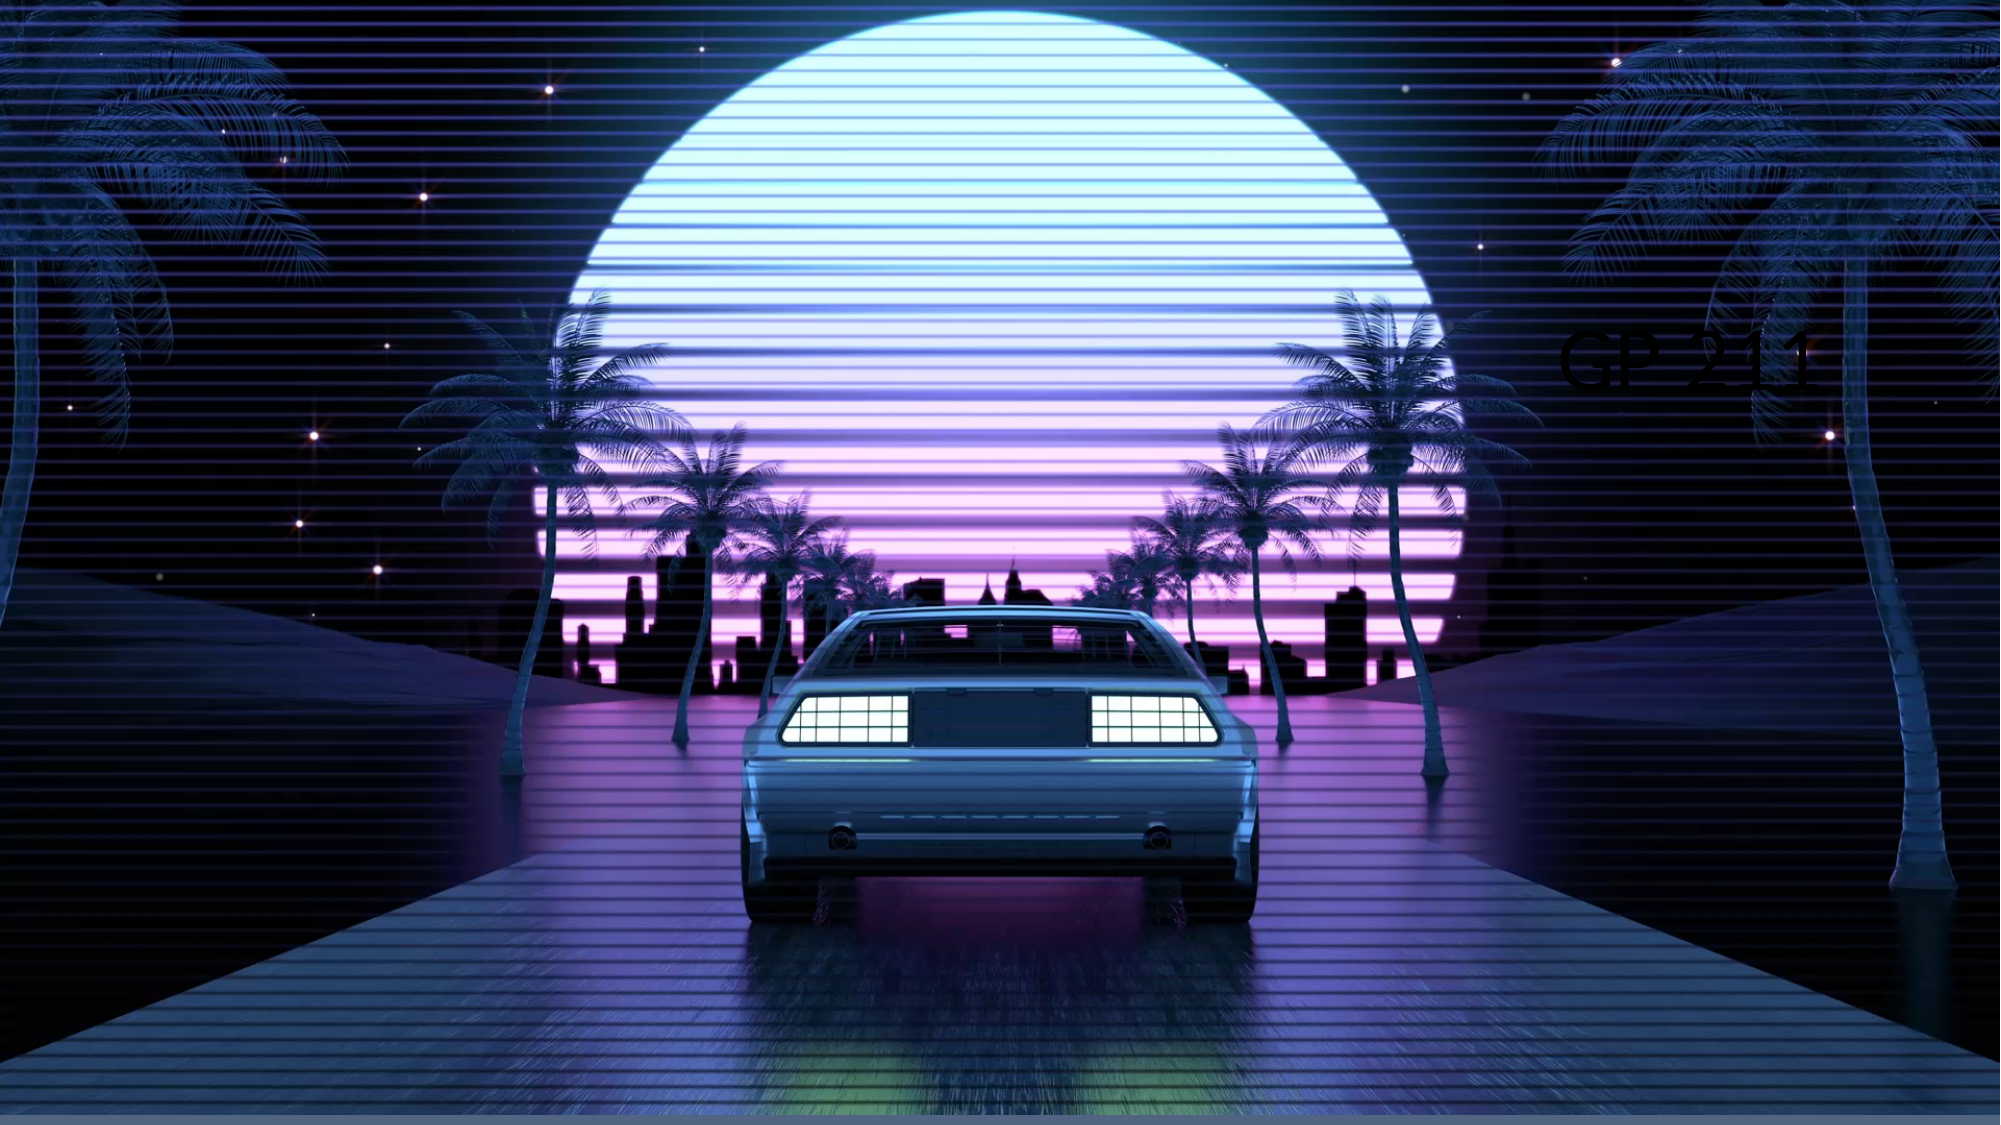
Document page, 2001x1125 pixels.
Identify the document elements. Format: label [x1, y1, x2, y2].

text_box [0, 0, 2000, 1116]
